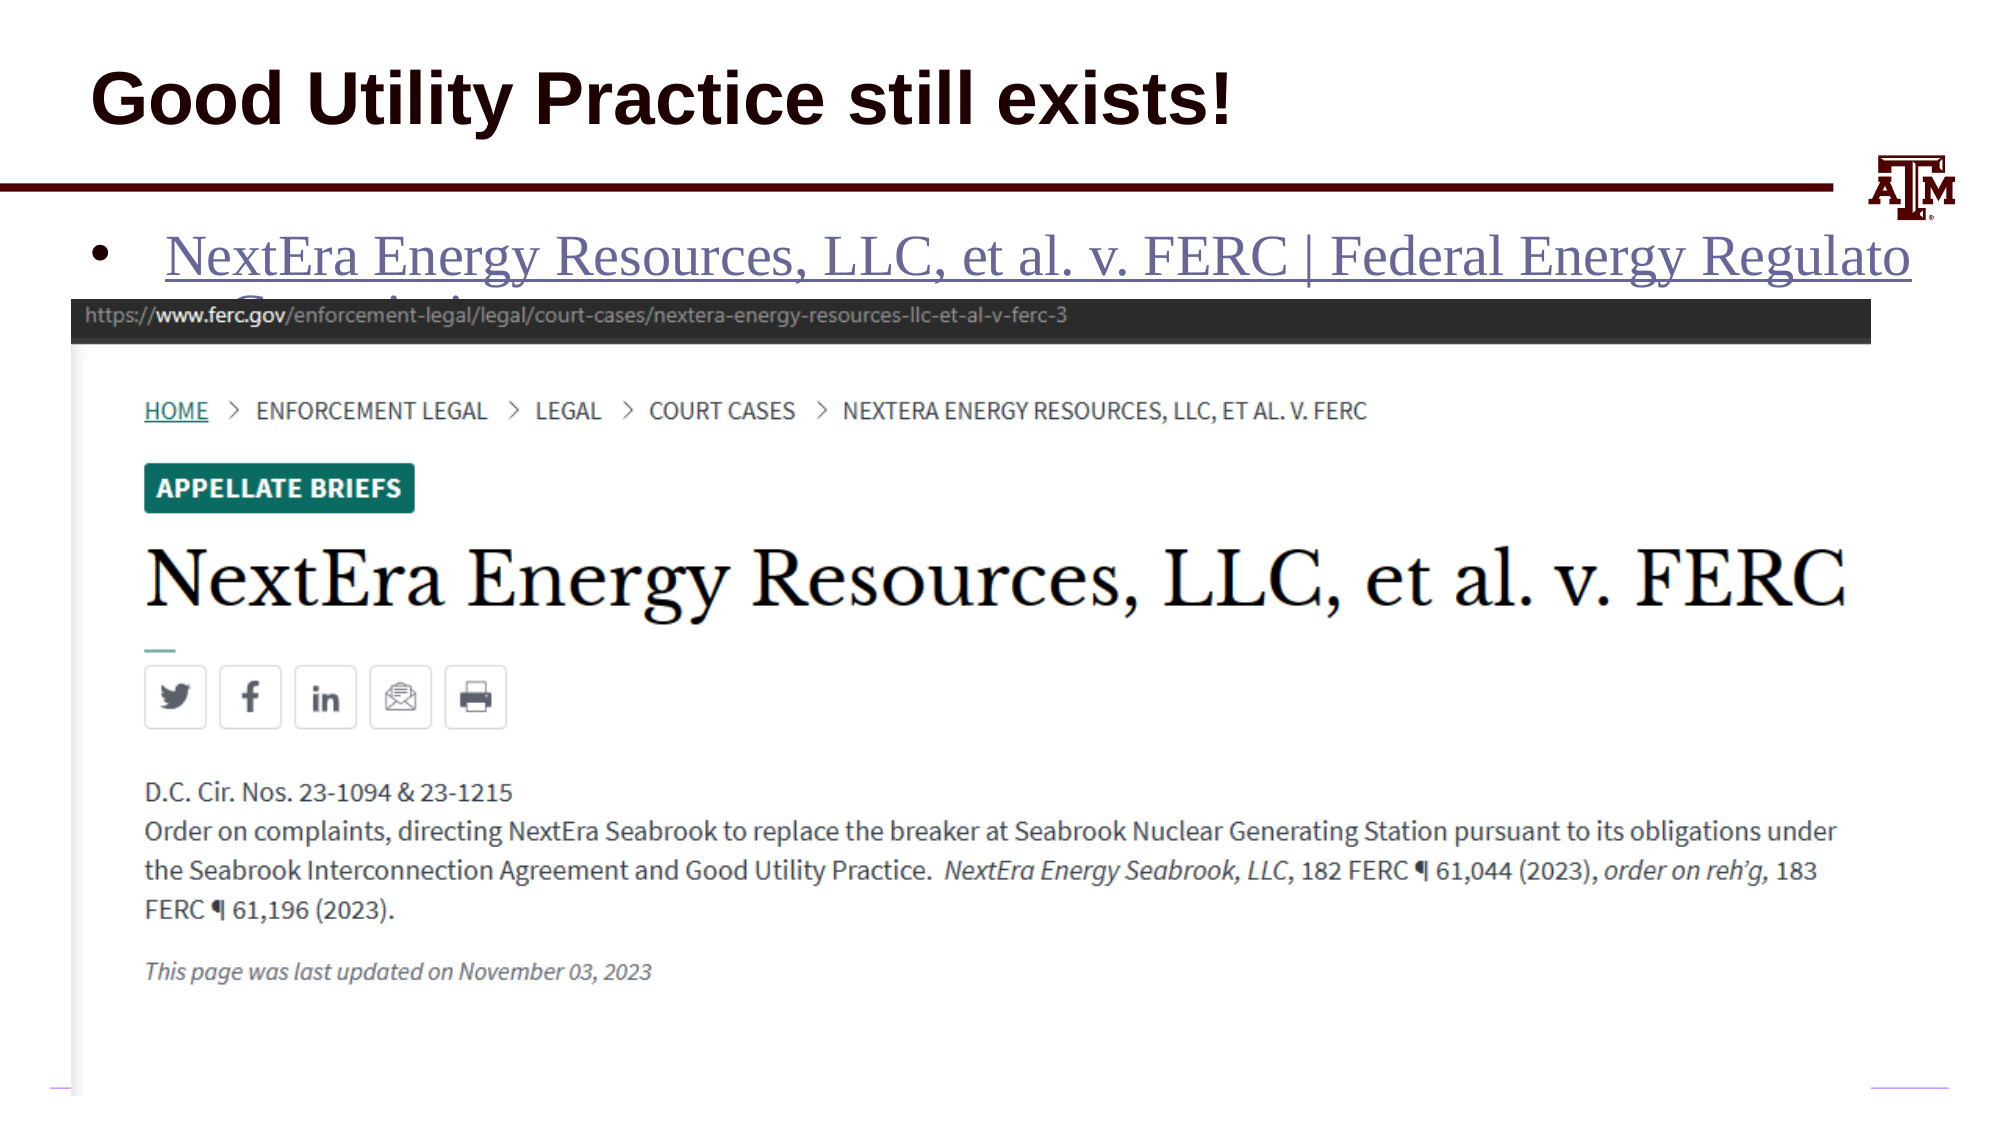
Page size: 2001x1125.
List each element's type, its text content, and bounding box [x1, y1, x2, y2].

title Good Utility Practice still exists! [74, 12, 1909, 188]
picture [1856, 137, 1967, 238]
picture [71, 299, 1871, 1096]
list NextEra Energy Resources, LLC, et al. v. FERC | Federal Energy Regulatory Commission [74, 209, 1929, 823]
